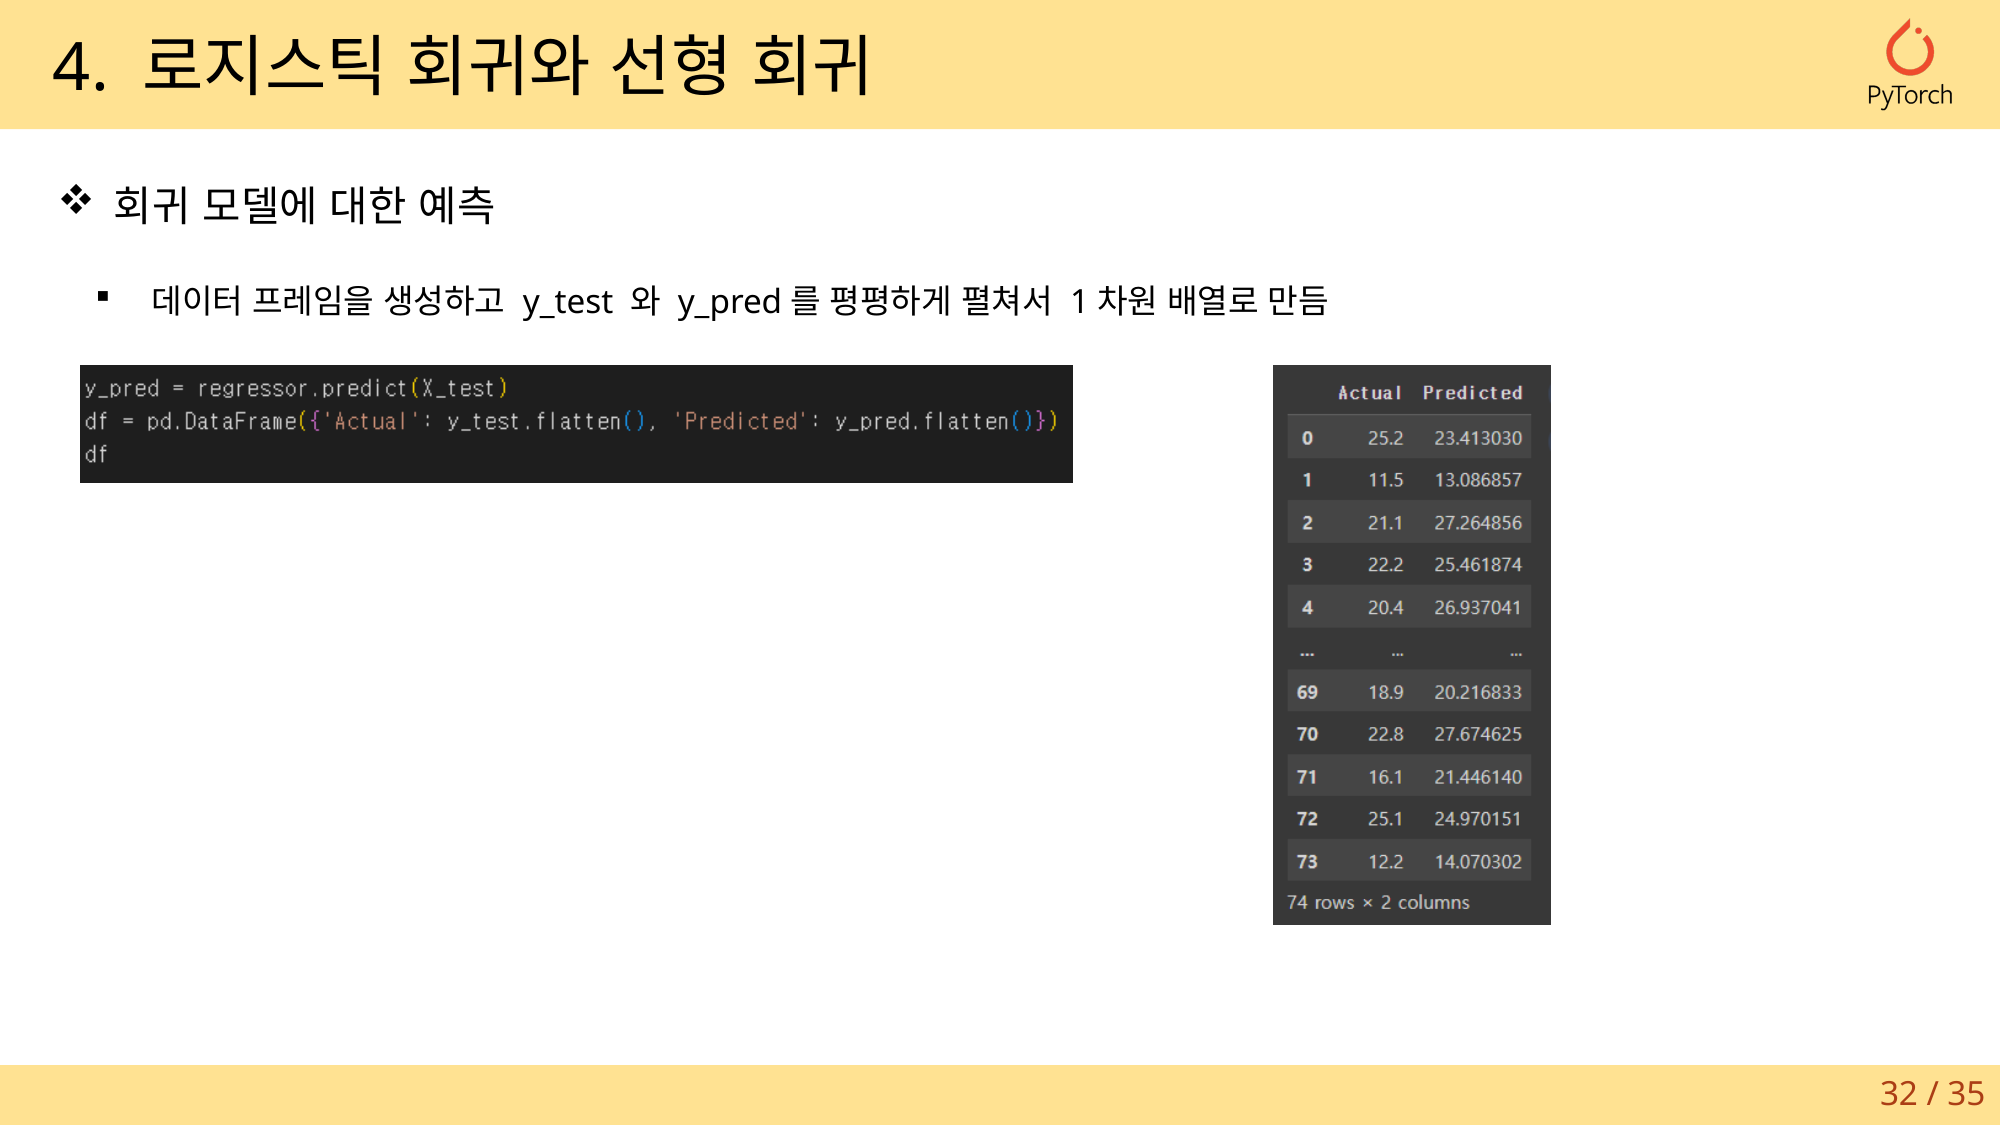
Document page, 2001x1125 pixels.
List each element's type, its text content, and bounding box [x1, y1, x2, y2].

picture [1273, 365, 1551, 925]
text_box 회귀 모델에 대한 예측 [42, 147, 511, 238]
text_box 데이터 프레임을 생성하고 y_test 와 y_pred를 평평하게 펼쳐서 1차원 배열로 만듬 [80, 253, 1354, 328]
picture [1867, 16, 1954, 113]
picture [80, 365, 1073, 483]
text_box 4. 로지스틱 회귀와 선형 회귀 [37, 16, 890, 112]
slide_number 32 / 35 [1550, 1065, 2000, 1125]
